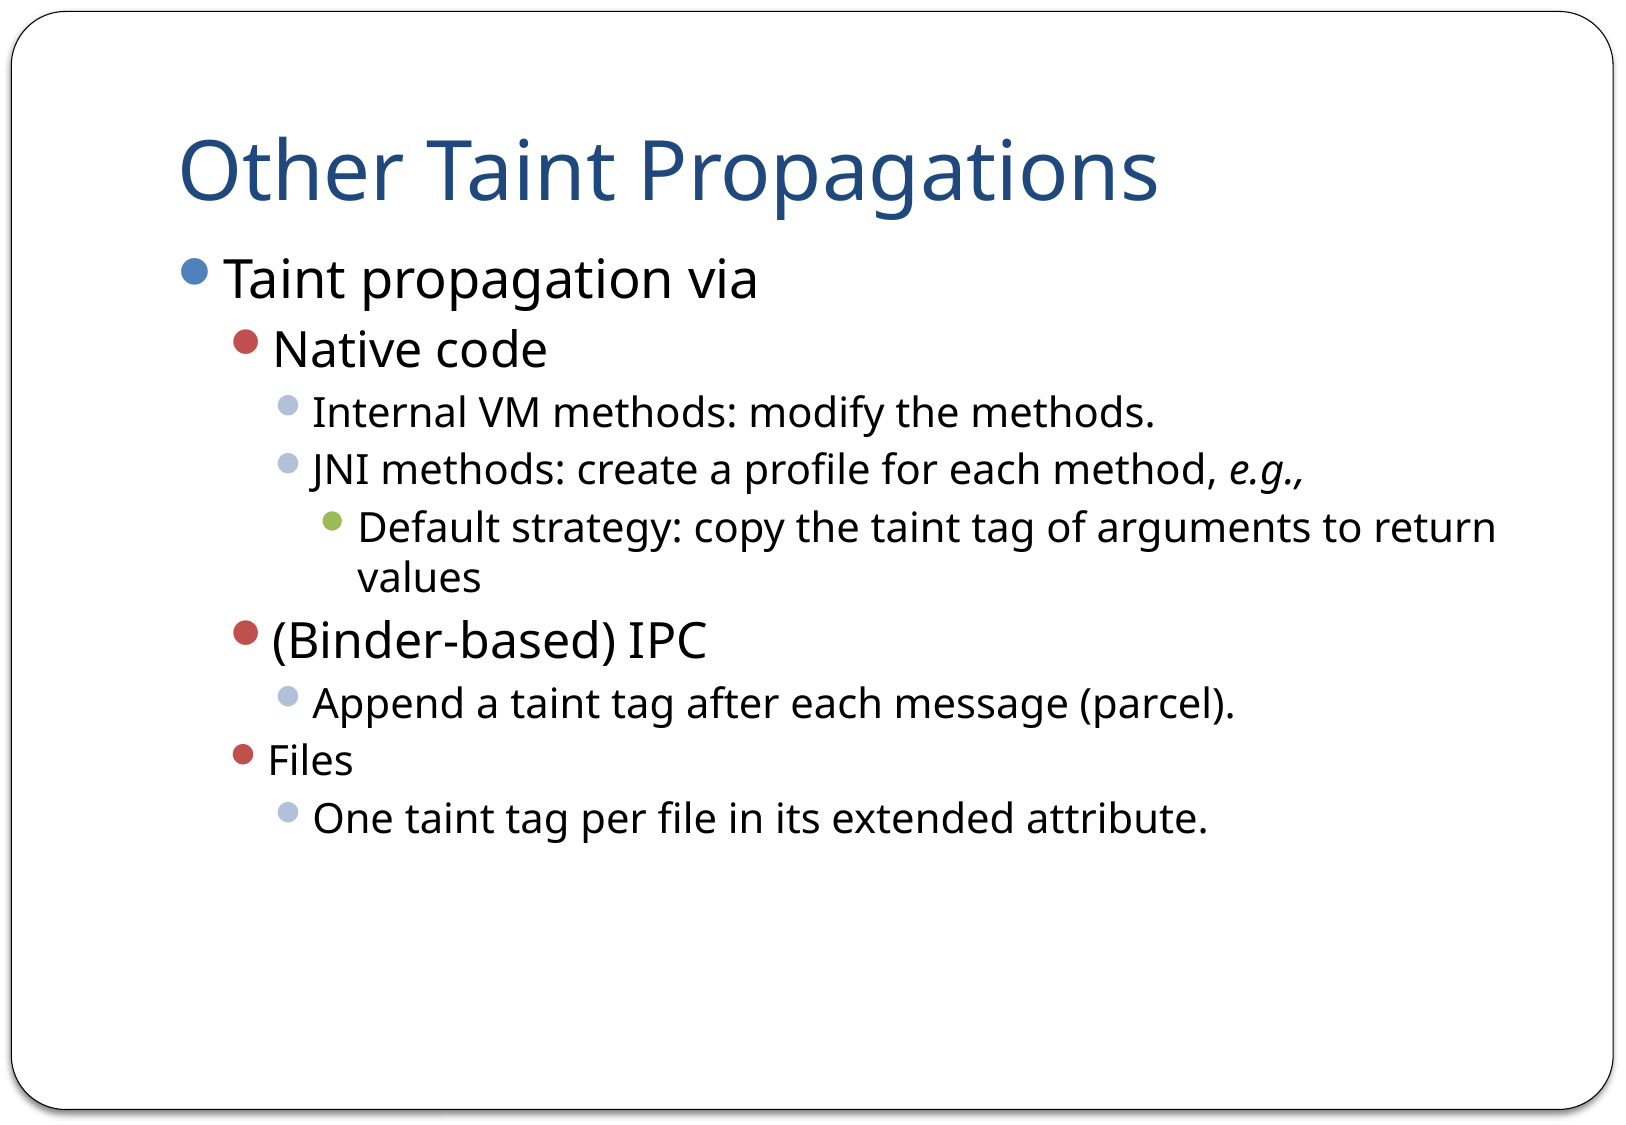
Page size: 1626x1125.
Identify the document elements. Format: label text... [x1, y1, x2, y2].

title Other Taint Propagations [162, 45, 1544, 233]
list Taint propagation via Native code Internal VM methods: modify the methods. JNI methods: create a profile for each method, e.g., Default strategy: copy the taint tag of arguments to return values (Binder-based) IPC Append a taint tag after each message (parcel). Files One taint tag per file in its extended attribute. [162, 237, 1544, 988]
